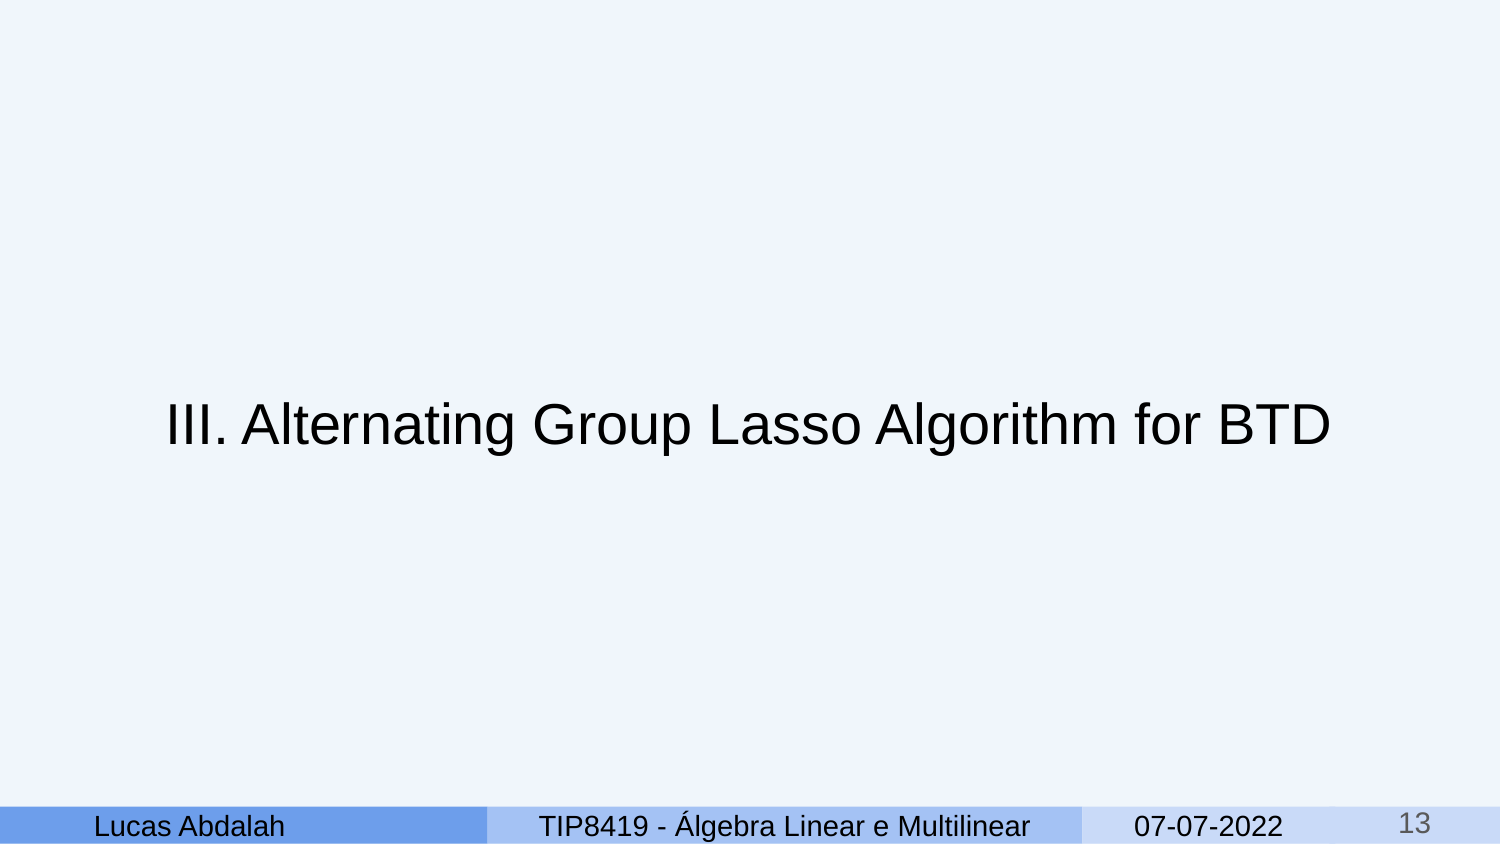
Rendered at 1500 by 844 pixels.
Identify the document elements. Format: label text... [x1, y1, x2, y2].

title III. Alternating Group Lasso Algorithm for BTD [51, 352, 1449, 491]
slide_number ‹#› [1329, 806, 1500, 844]
